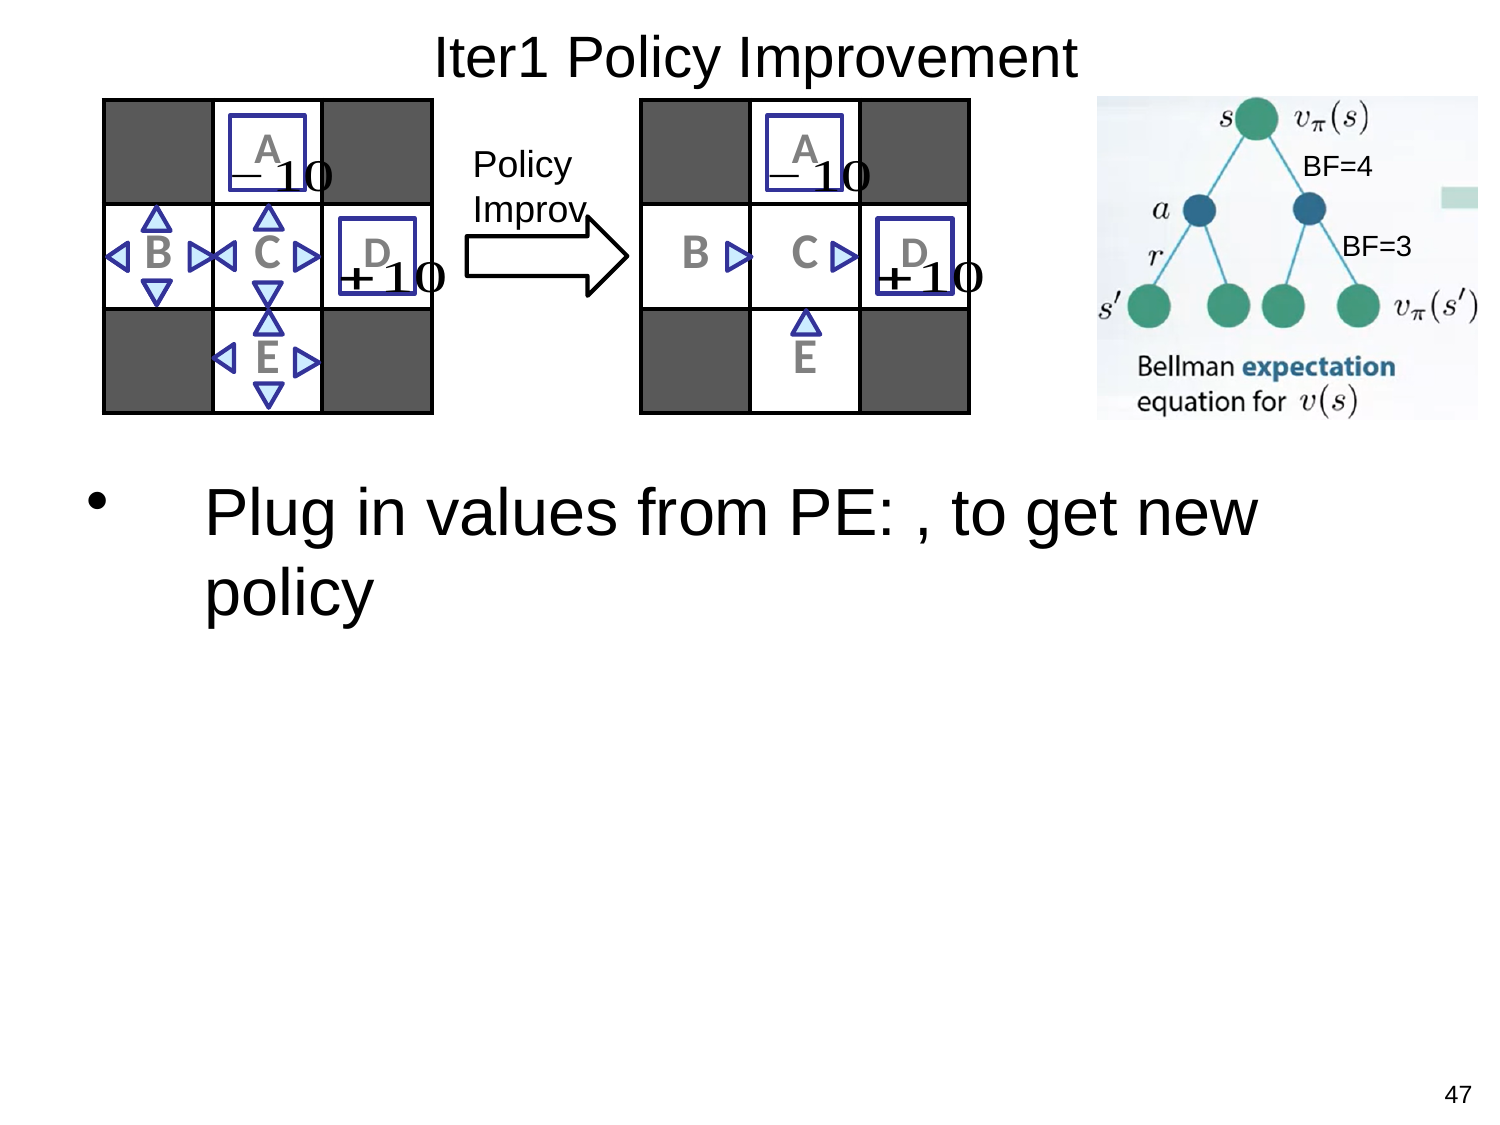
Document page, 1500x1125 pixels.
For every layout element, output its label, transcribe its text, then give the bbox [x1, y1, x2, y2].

text_box [466, 231, 628, 296]
text_box Policy Improv [458, 132, 603, 238]
table_cell C [752, 206, 858, 307]
picture [1097, 96, 1478, 420]
table_cell D [862, 206, 967, 307]
title Iter1 Policy Improvement [37, 0, 1476, 126]
text_box [830, 240, 859, 273]
text_box [105, 240, 130, 273]
table_header A [752, 102, 858, 202]
text_box [252, 381, 285, 410]
table_cell [106, 311, 211, 411]
text_box [292, 346, 322, 379]
table_cell B [643, 206, 748, 307]
text_box [725, 240, 754, 273]
table_cell E [215, 311, 320, 411]
text_box [875, 216, 955, 296]
table_cell [324, 311, 430, 411]
text_box [140, 278, 173, 308]
table_cell B [106, 206, 211, 307]
table_header A [215, 102, 320, 202]
table_header [106, 102, 211, 202]
text_box [765, 113, 844, 192]
text_box [187, 240, 214, 273]
text_box [140, 204, 173, 233]
table_cell [643, 311, 748, 411]
text_box [228, 113, 307, 192]
text_box [212, 240, 237, 273]
table_header [643, 102, 748, 202]
text_box [292, 240, 322, 273]
table_cell E [752, 311, 858, 411]
table_cell [862, 311, 967, 411]
text_box [251, 280, 284, 309]
text_box [211, 342, 237, 374]
table_header [862, 102, 967, 202]
table_cell C [215, 206, 320, 307]
table_cell D [324, 206, 430, 307]
table_header [324, 102, 430, 202]
text_box [252, 203, 285, 232]
text_box [252, 308, 285, 337]
text_box [790, 308, 823, 337]
text_box [338, 216, 417, 296]
slide_number 47 [1137, 1070, 1488, 1112]
